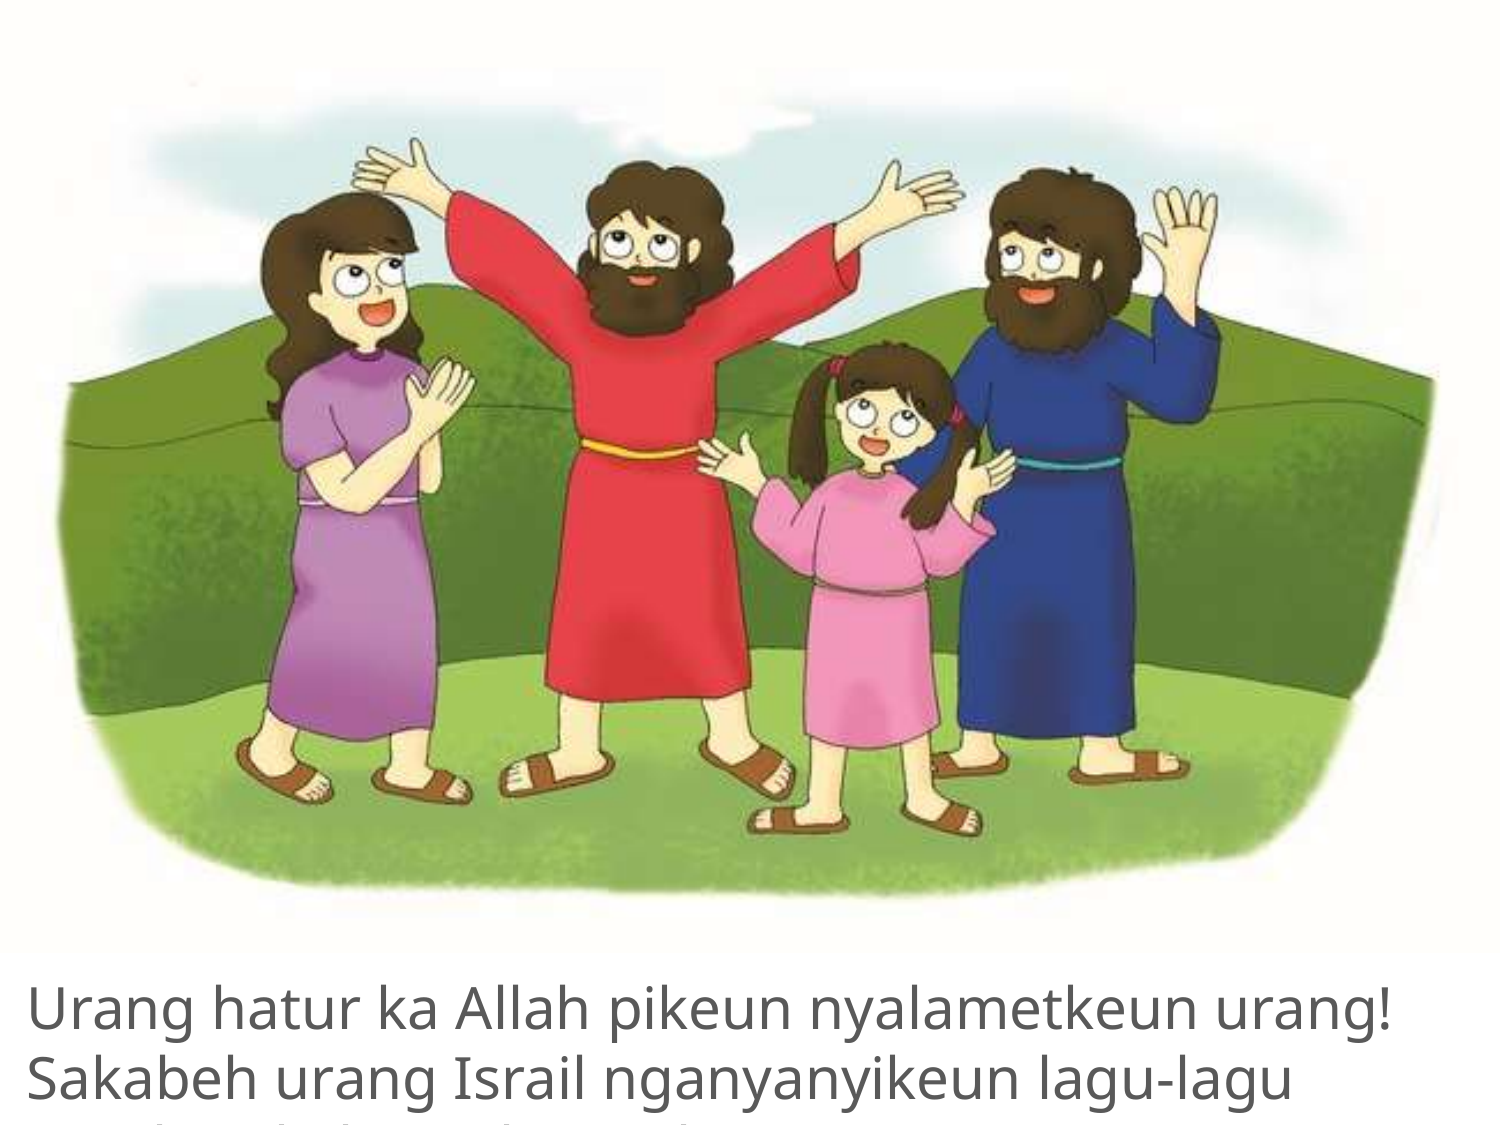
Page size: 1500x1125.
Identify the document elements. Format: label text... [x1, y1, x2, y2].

text_box Urang hatur ka Allah pikeun nyalametkeun urang! Sakabeh urang Israil nganyanyikeun lagu-lagu gumbira kalayan bungah. [11, 964, 1498, 1125]
picture [0, 0, 1500, 953]
